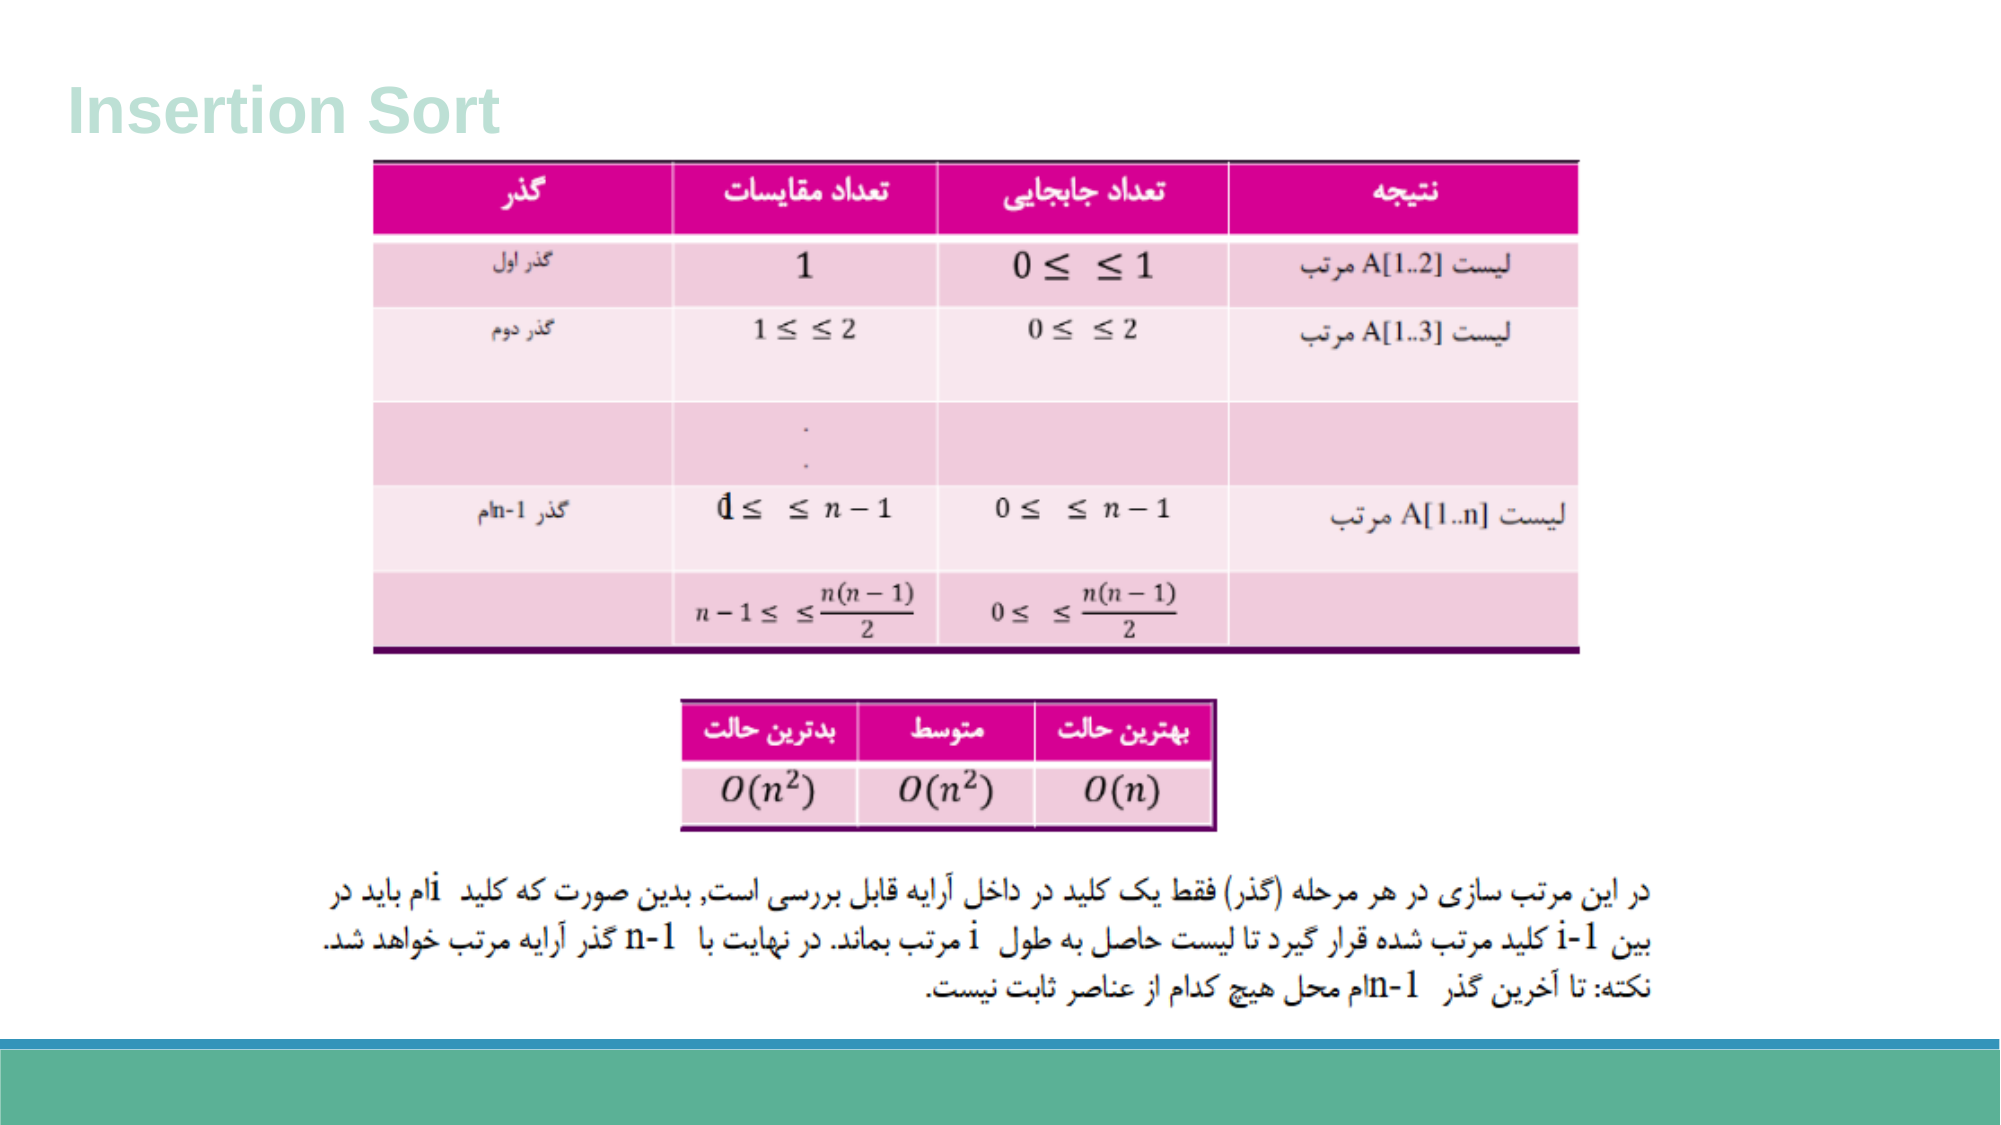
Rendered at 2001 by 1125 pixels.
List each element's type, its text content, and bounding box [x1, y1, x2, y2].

picture [318, 155, 1662, 1020]
text_box Insertion Sort [52, 59, 516, 155]
